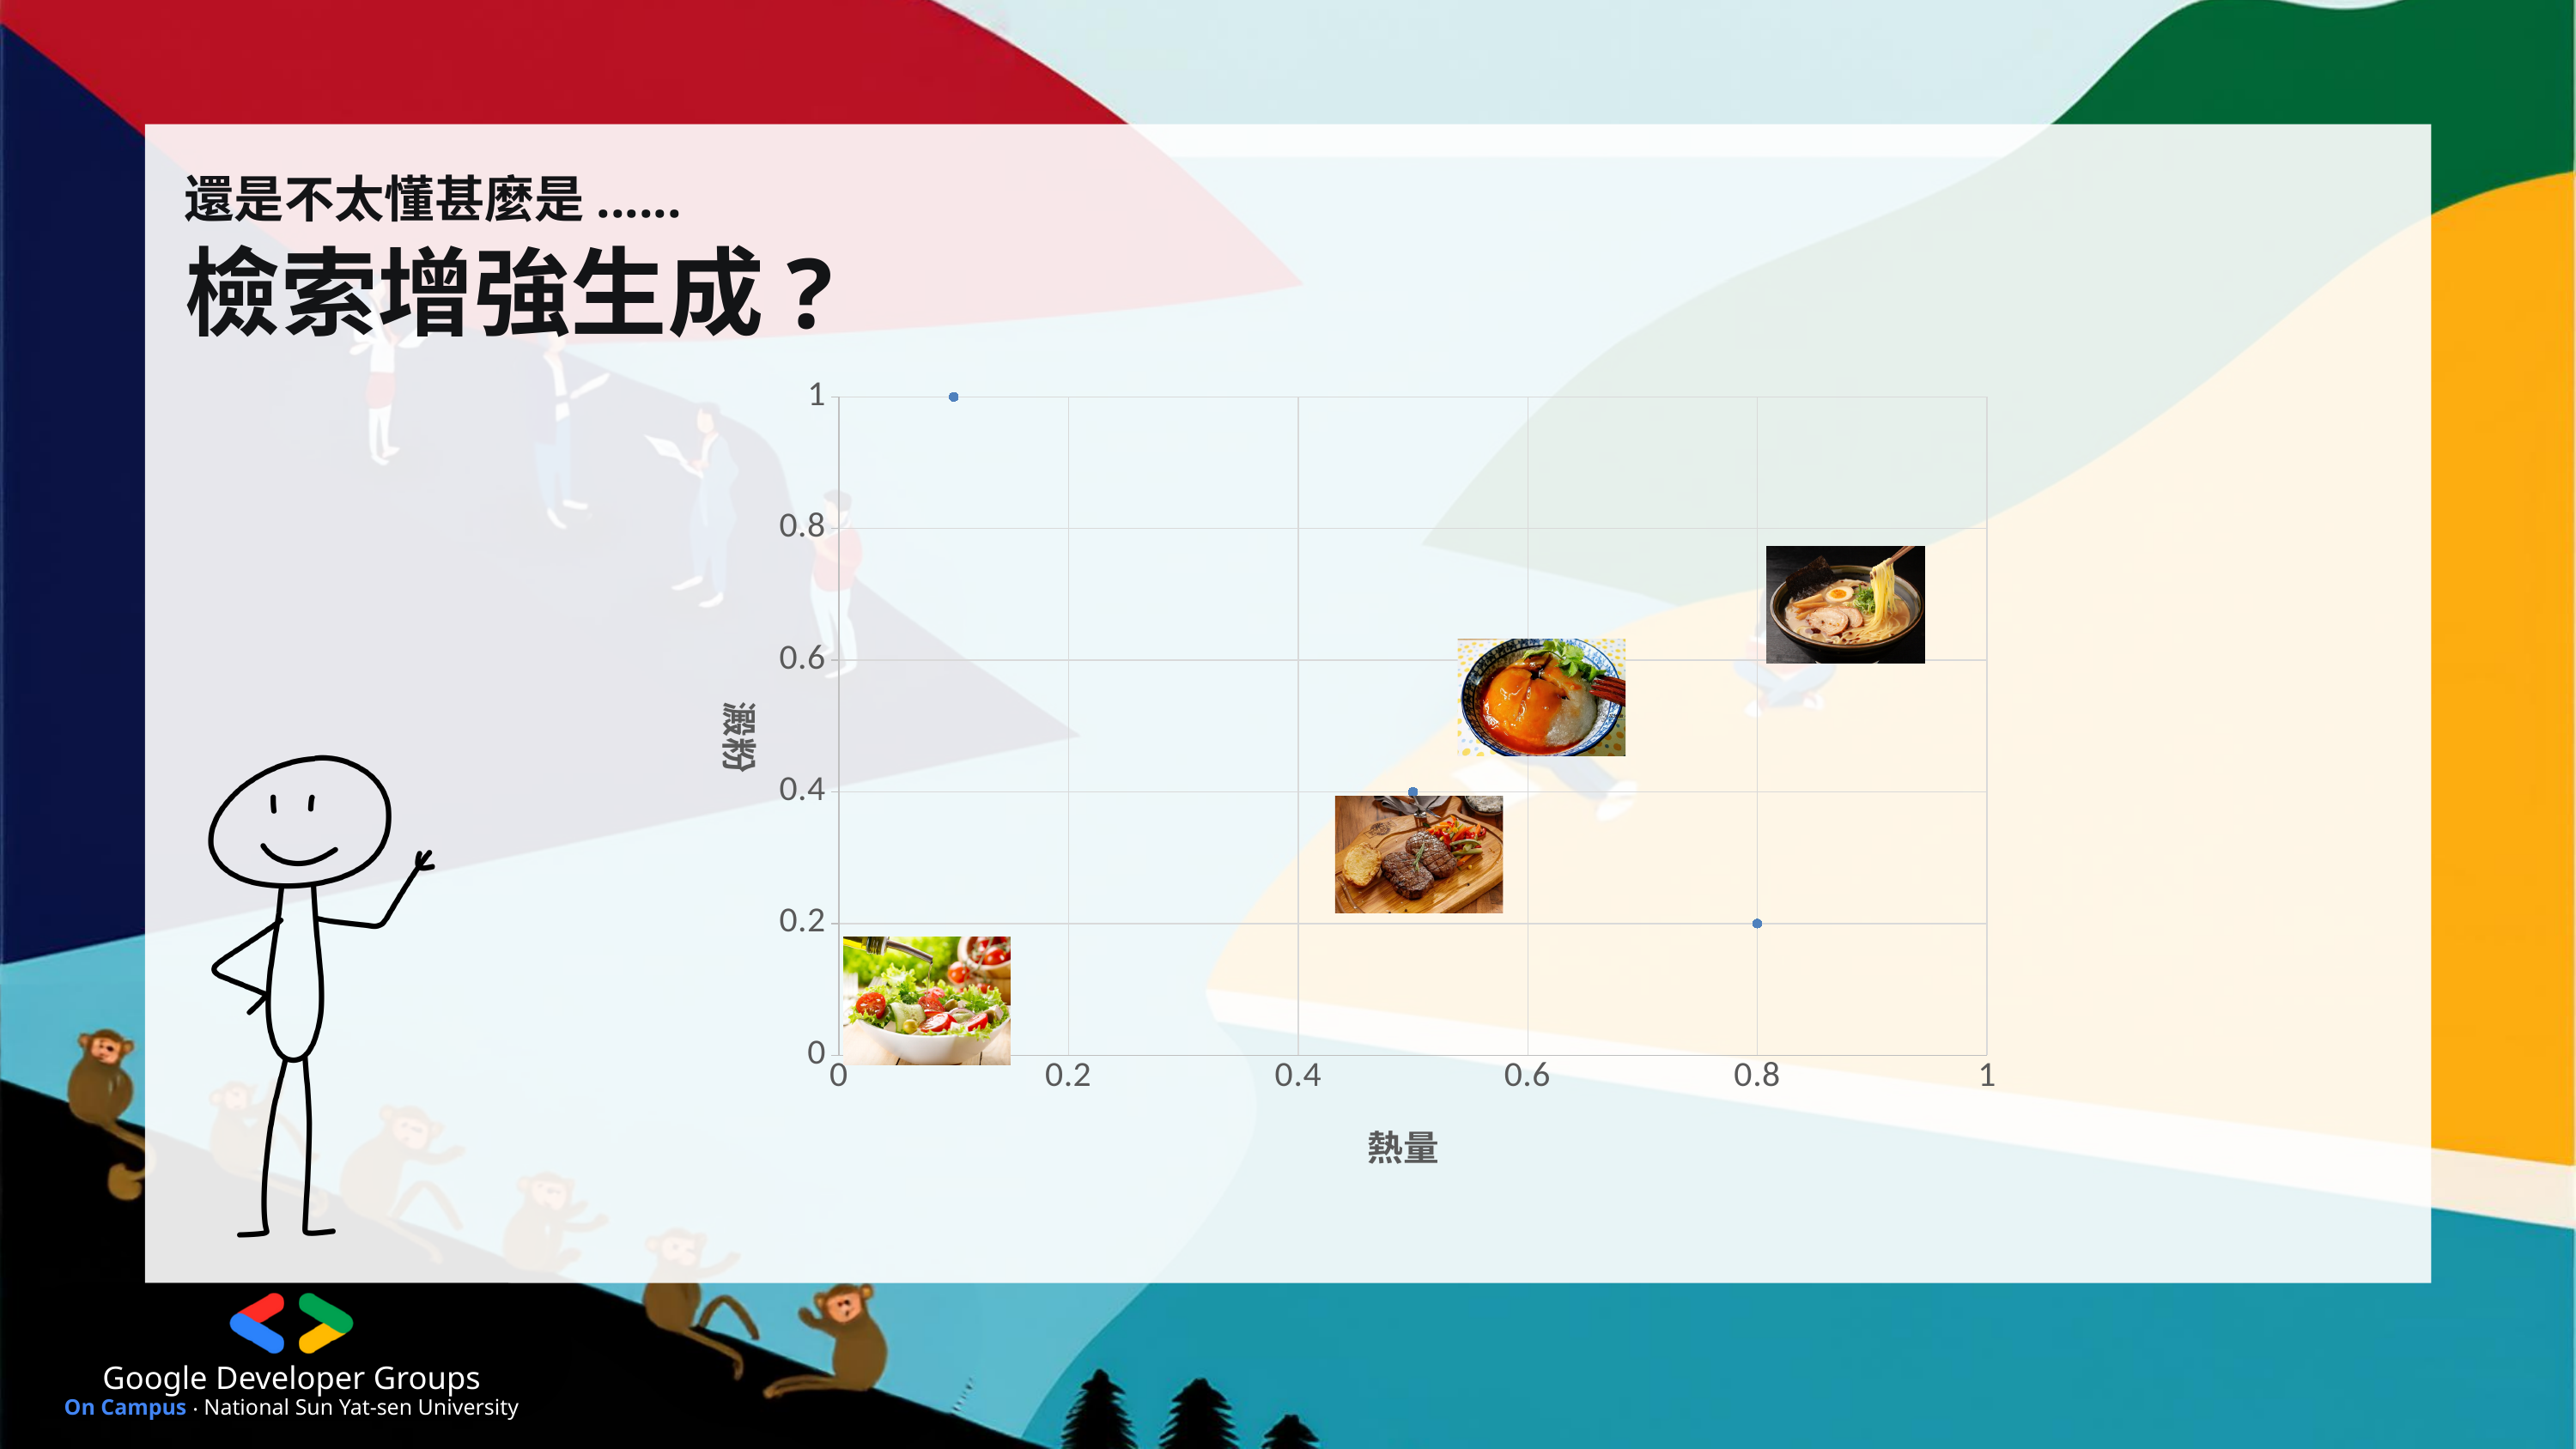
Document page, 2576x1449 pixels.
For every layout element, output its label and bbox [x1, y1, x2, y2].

text_box [0, 0, 2576, 1449]
text_box [144, 124, 2432, 1283]
chart [704, 372, 2008, 1183]
text_box [11, 1282, 572, 1421]
